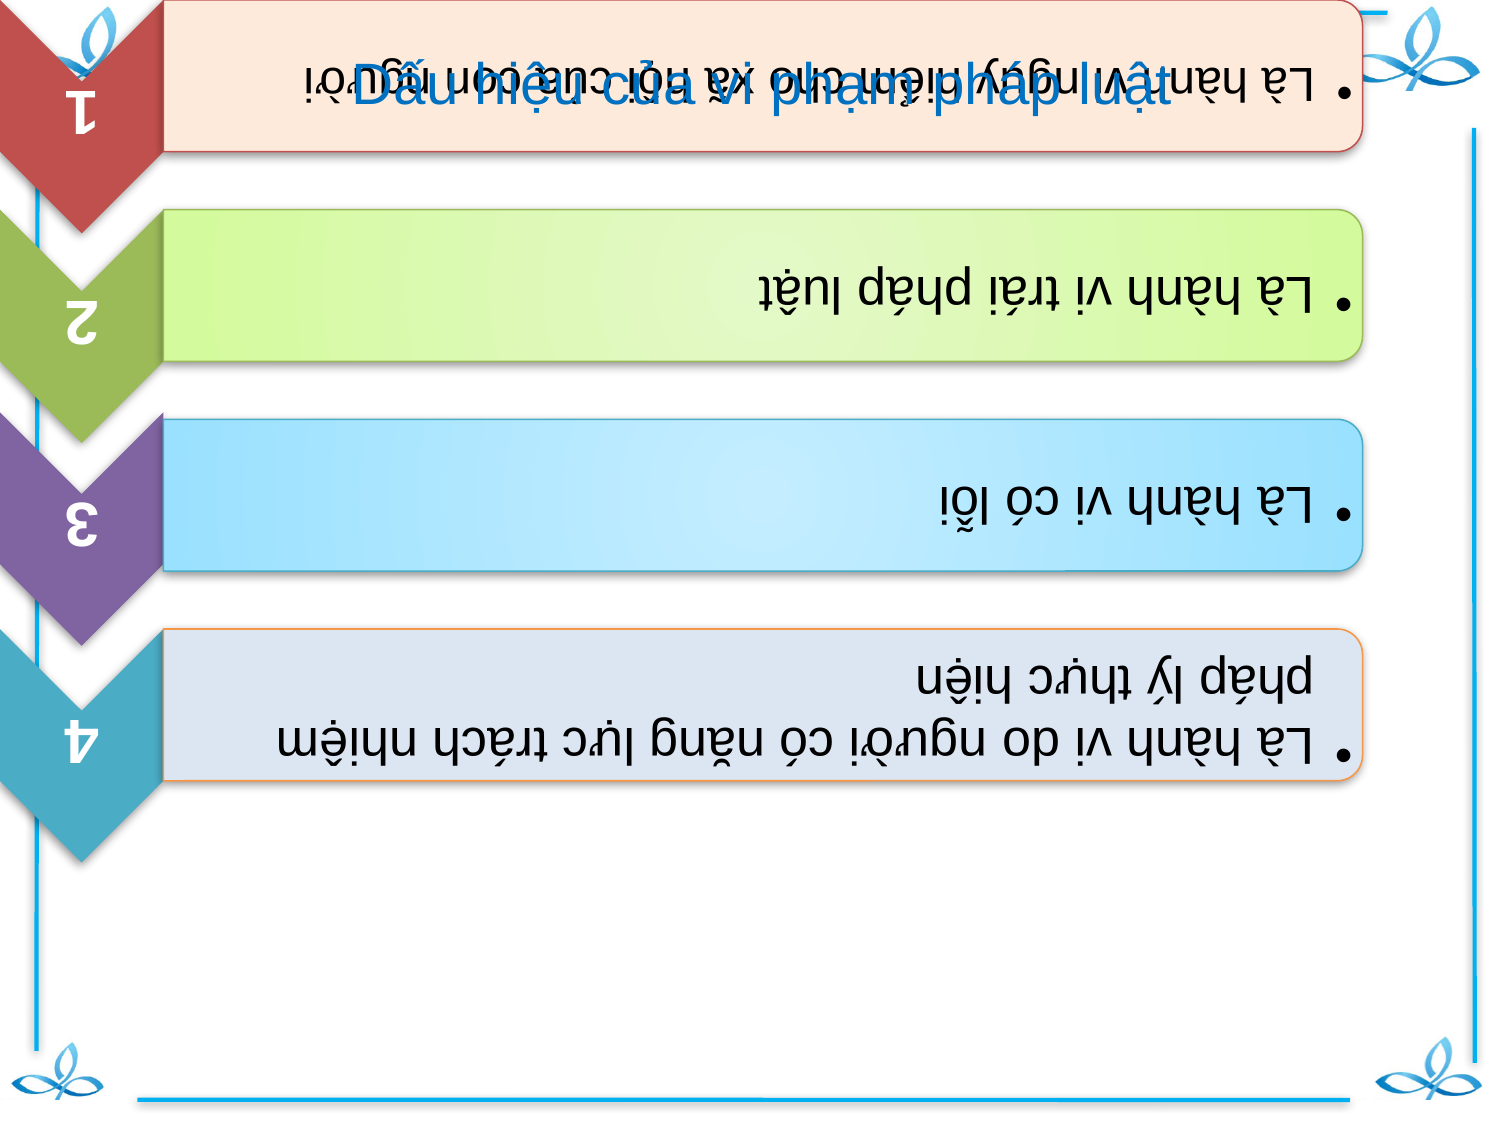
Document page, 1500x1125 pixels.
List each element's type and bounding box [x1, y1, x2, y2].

text_box [74, 174, 1438, 1038]
text_box [0, 0, 1488, 1101]
